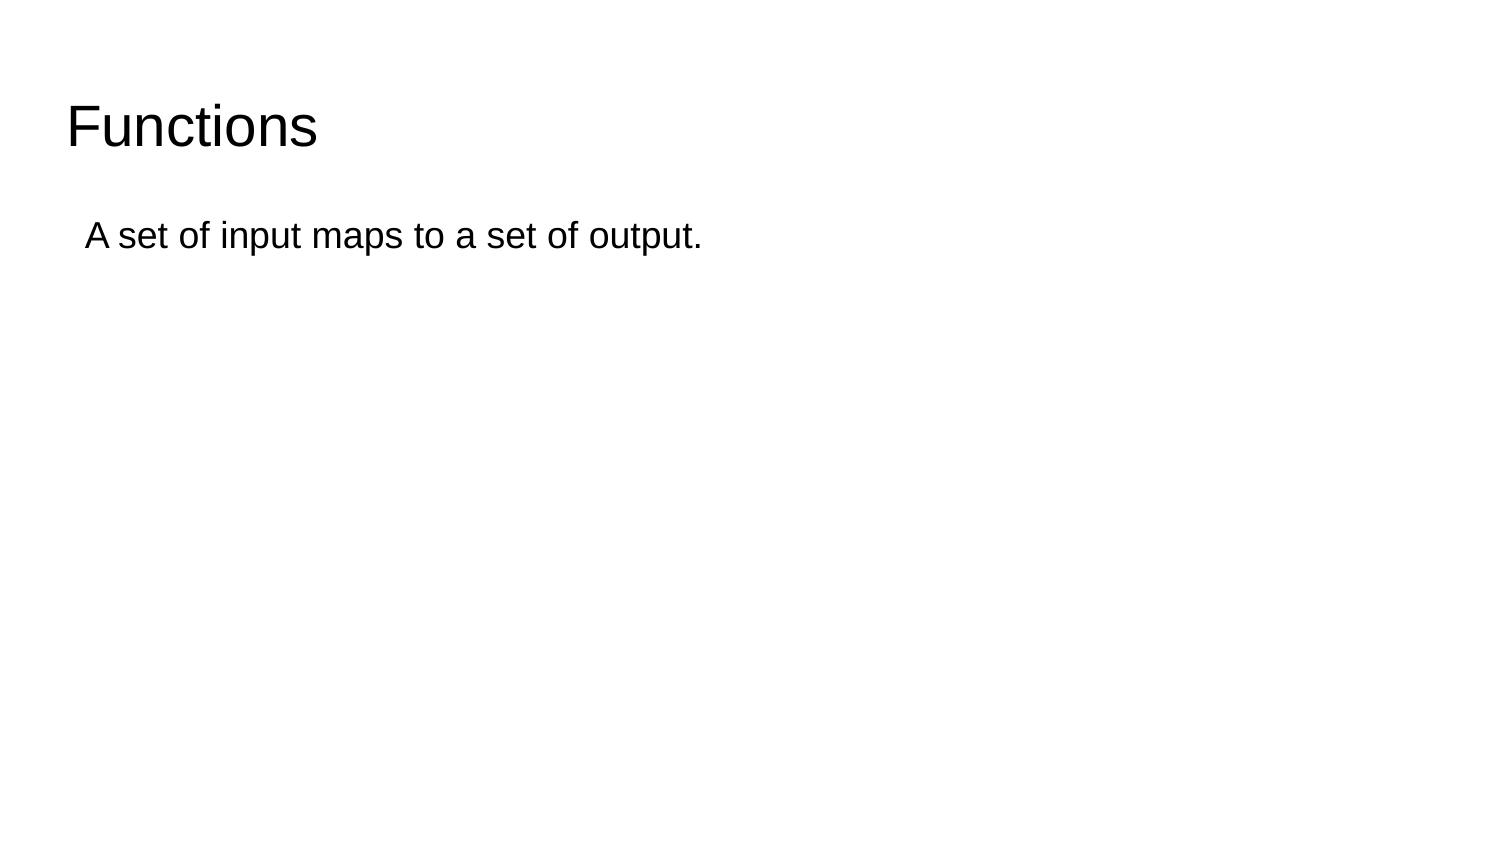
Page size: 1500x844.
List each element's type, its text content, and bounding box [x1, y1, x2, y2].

list A set of input maps to a set of output. [51, 189, 1449, 750]
title Functions [51, 72, 1449, 167]
